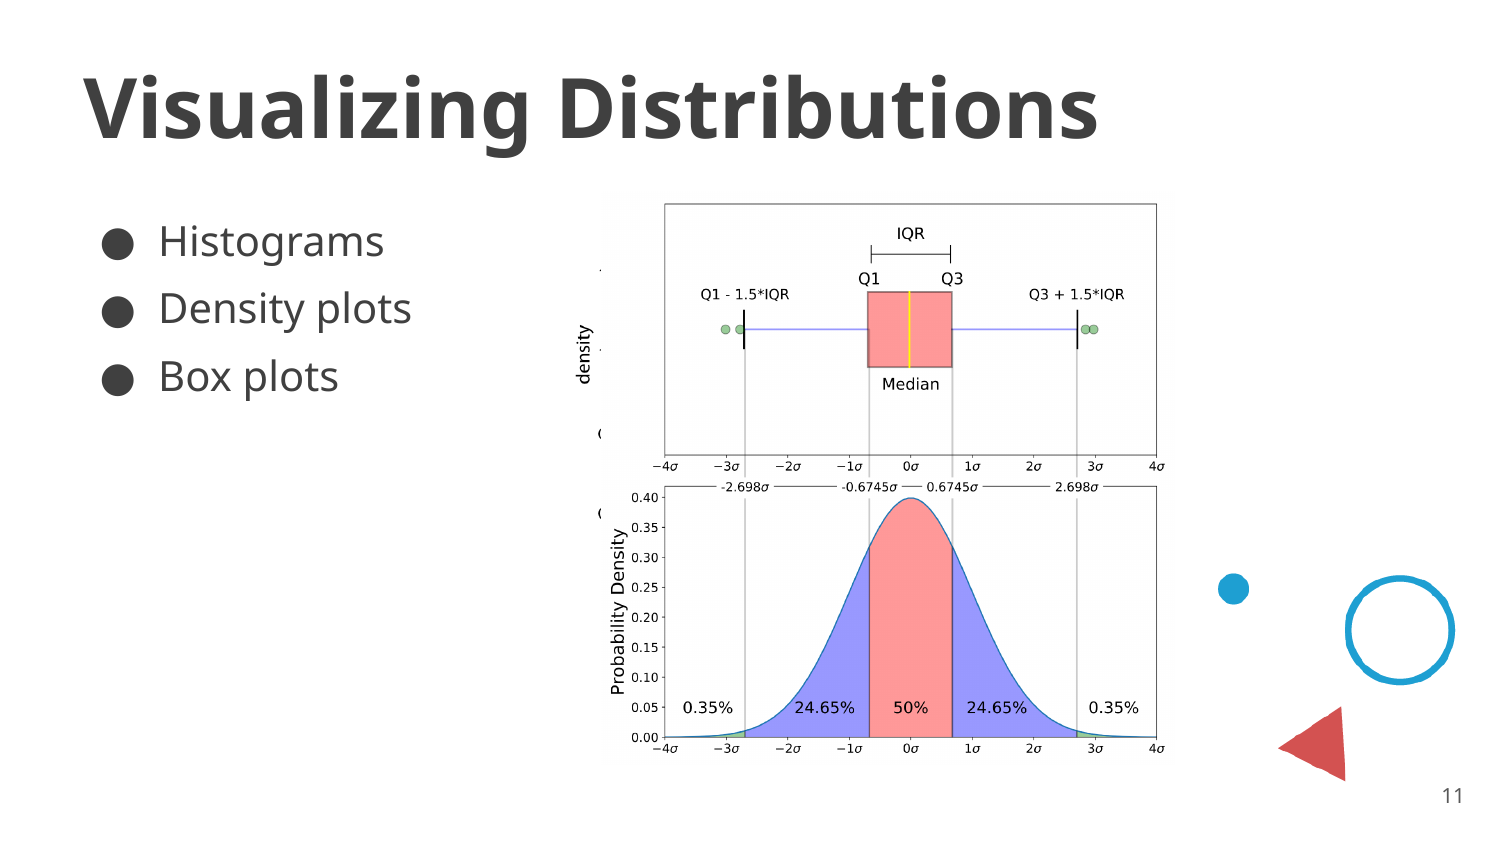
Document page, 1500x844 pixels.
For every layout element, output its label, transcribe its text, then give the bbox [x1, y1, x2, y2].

picture [574, 191, 1500, 838]
text_box Histograms Density plots Box plots [68, 191, 595, 633]
text_box Visualizing Distributions [68, 40, 1480, 192]
